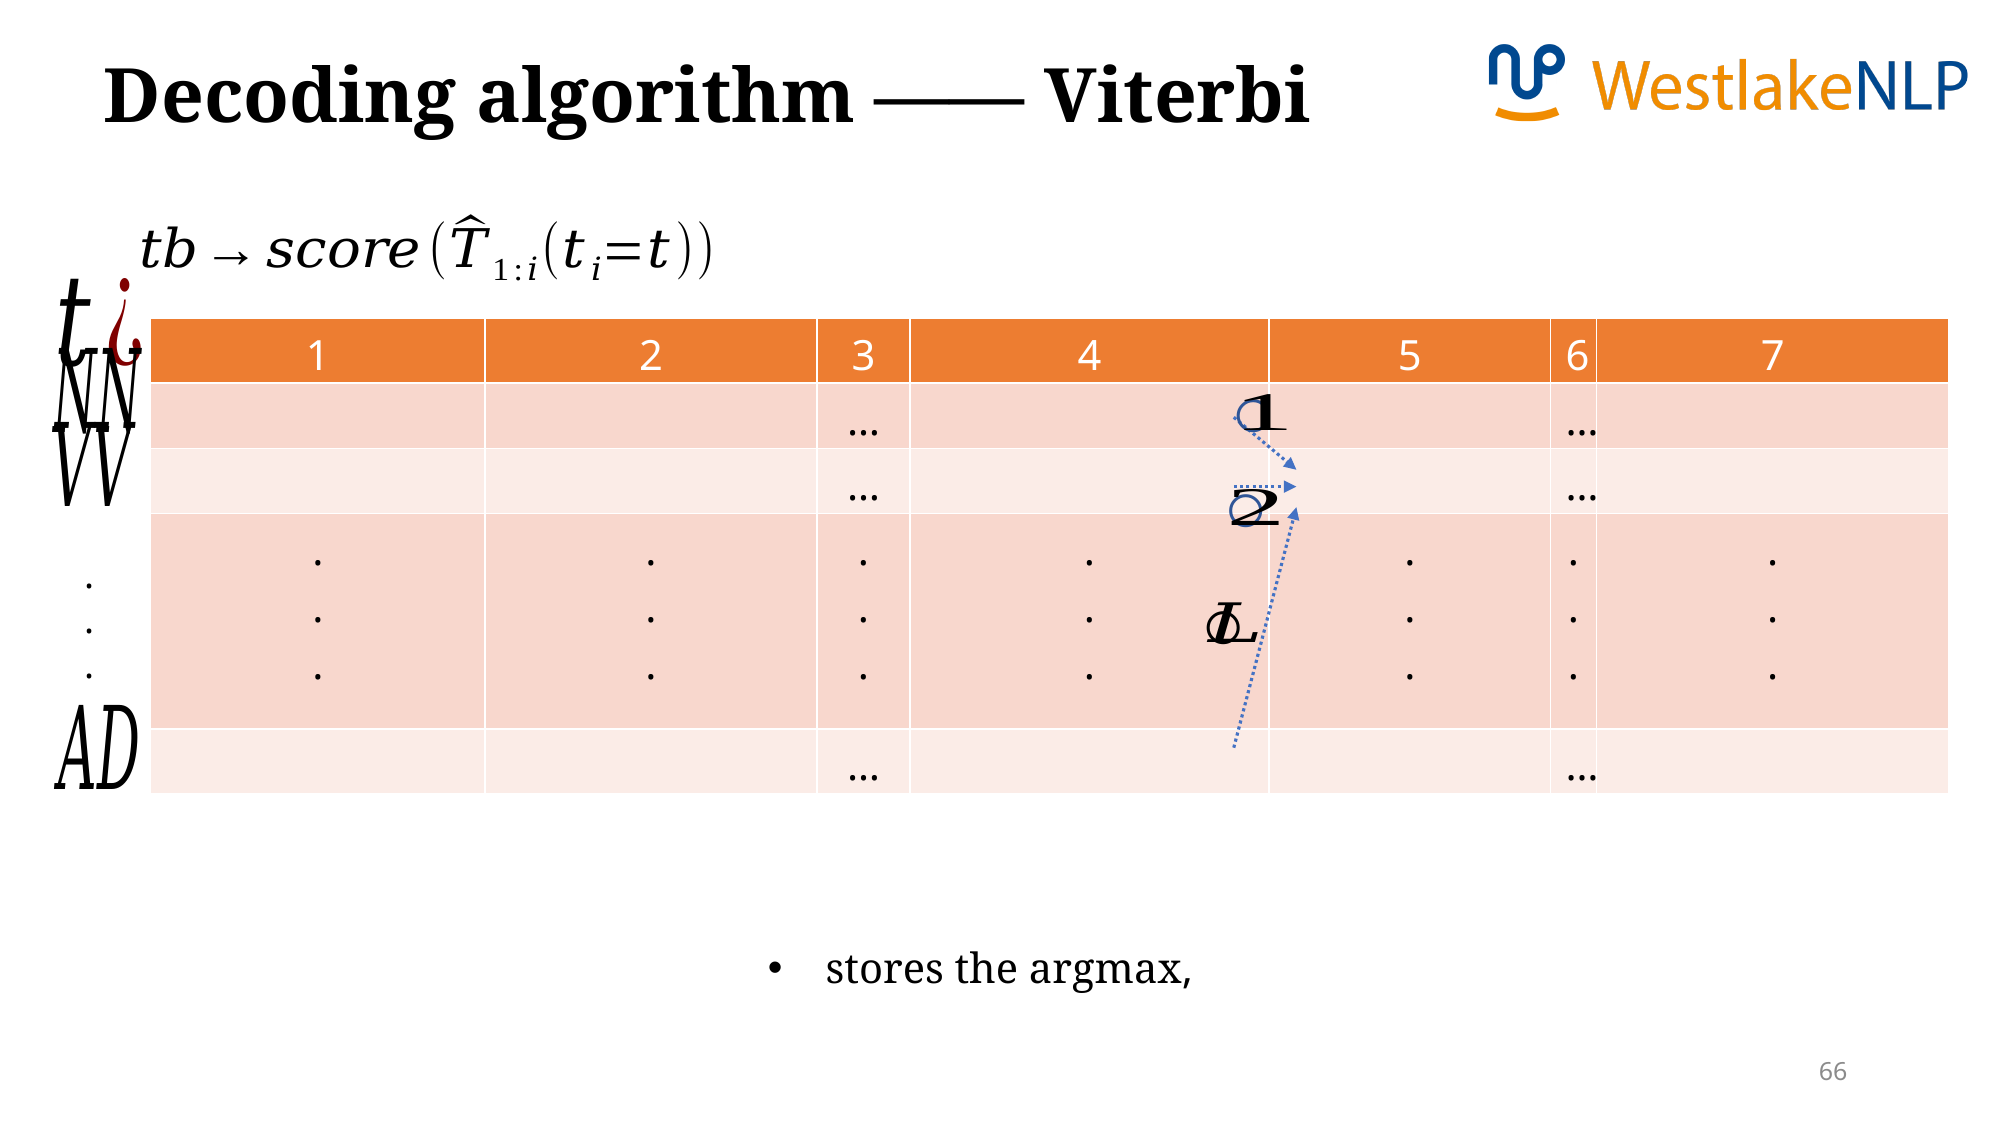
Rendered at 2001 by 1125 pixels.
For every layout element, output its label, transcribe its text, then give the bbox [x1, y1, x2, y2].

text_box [1229, 381, 1298, 444]
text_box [1233, 507, 1297, 748]
picture [1459, 0, 2000, 170]
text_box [1199, 593, 1268, 656]
text_box Decoding algorithm —— Viterbi [89, 40, 1327, 146]
slide_number 66 [1412, 1042, 1863, 1103]
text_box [1233, 444, 1297, 470]
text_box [1222, 476, 1291, 539]
text_box . . . [69, 543, 109, 694]
